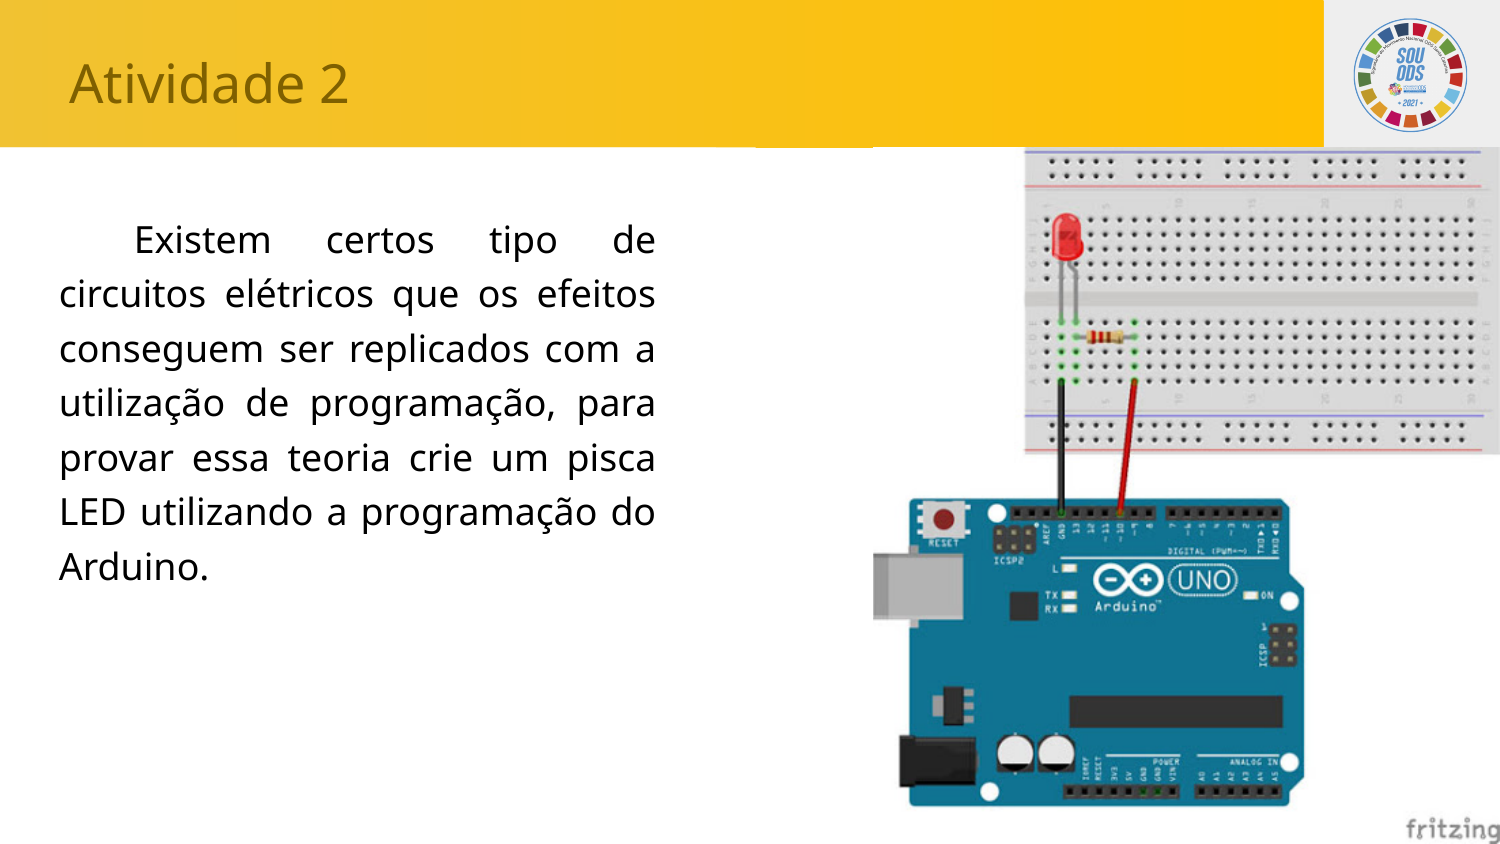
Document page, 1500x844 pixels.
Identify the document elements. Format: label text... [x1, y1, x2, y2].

picture [1350, 12, 1474, 136]
list Existem certos tipo de circuitos elétricos que os efeitos conseguem ser replicados com a utilização de programação, para provar essa teoria crie um pisca LED utilizando a programação do Arduino. [0, 147, 716, 844]
title Atividade 2 [54, 34, 1320, 115]
picture [872, 147, 1500, 844]
